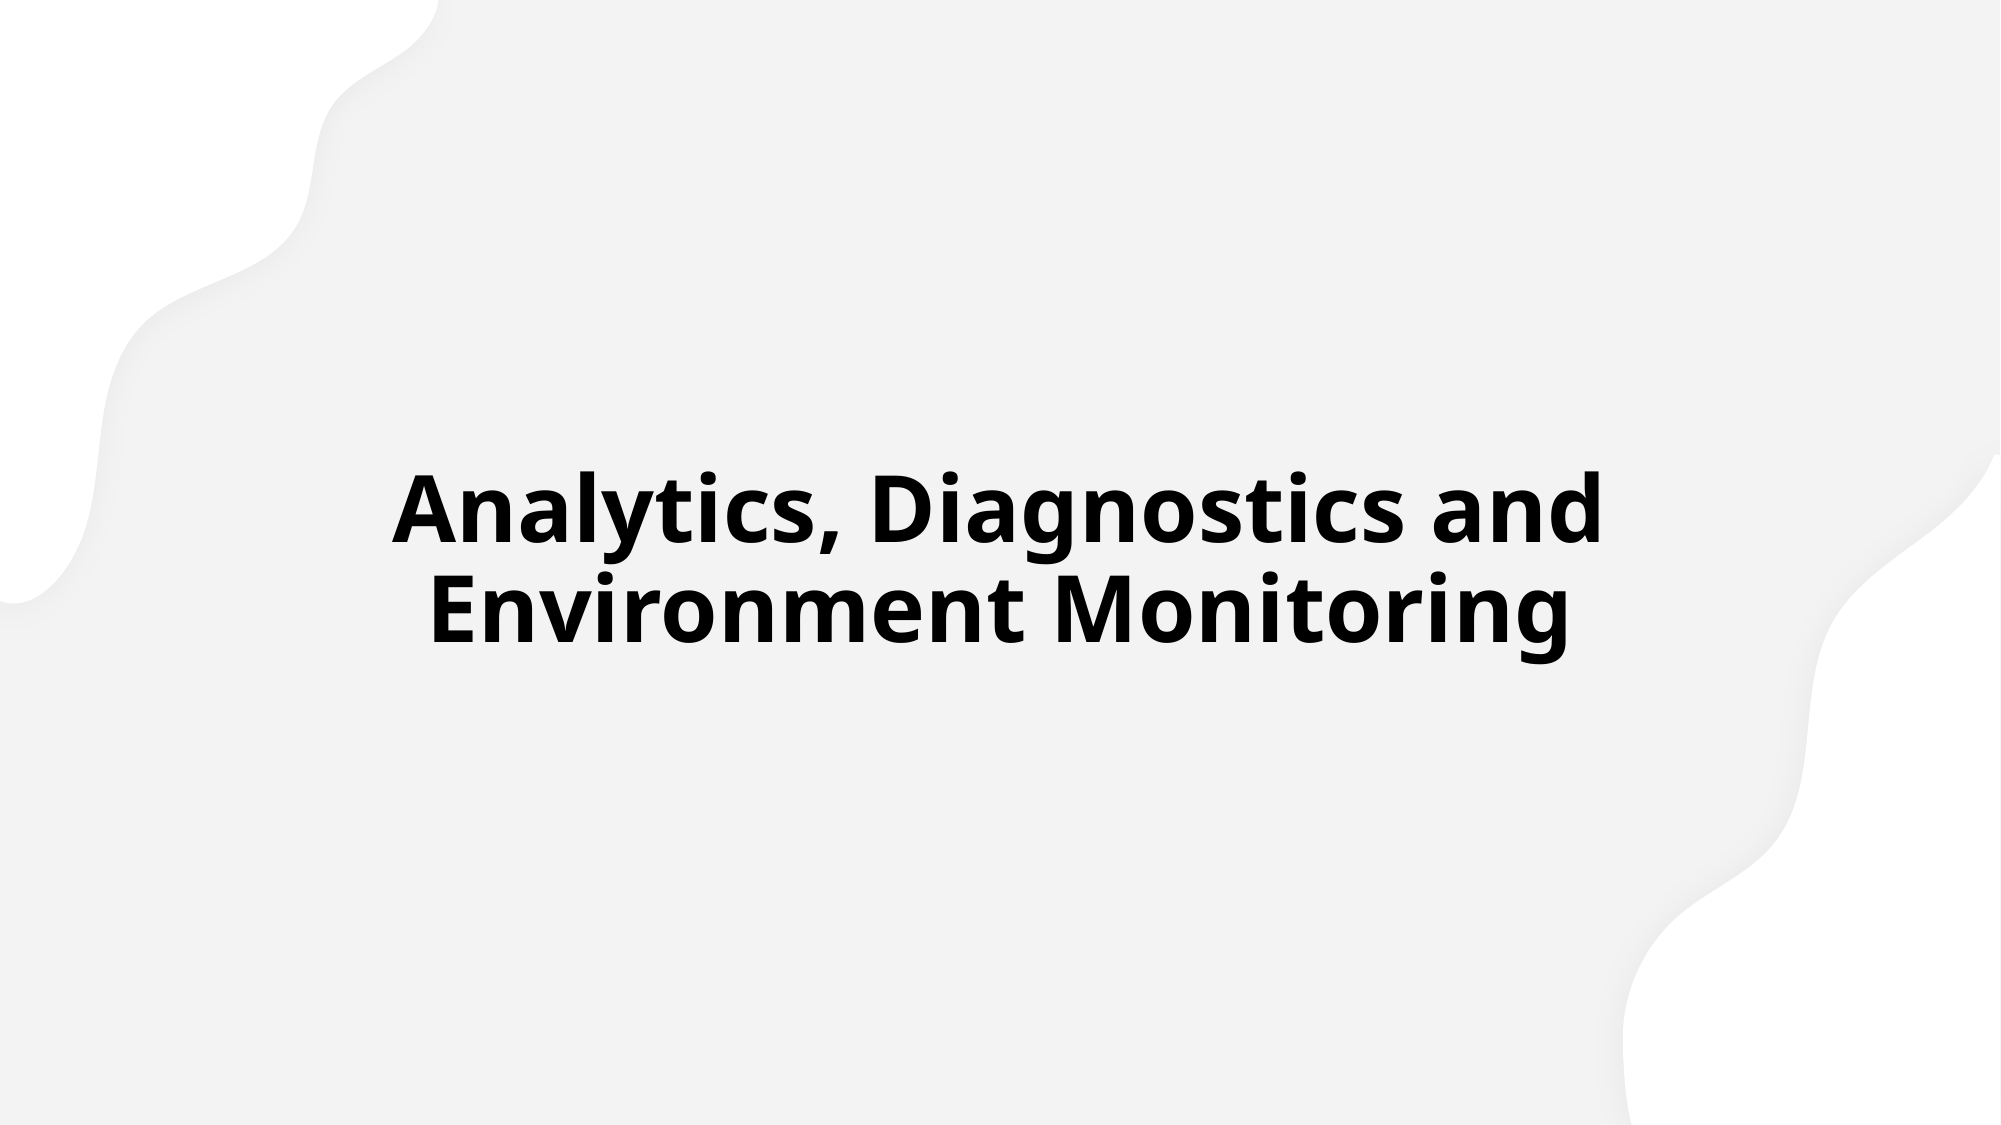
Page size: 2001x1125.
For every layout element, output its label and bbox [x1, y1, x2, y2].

picture [87, 79, 1913, 1046]
